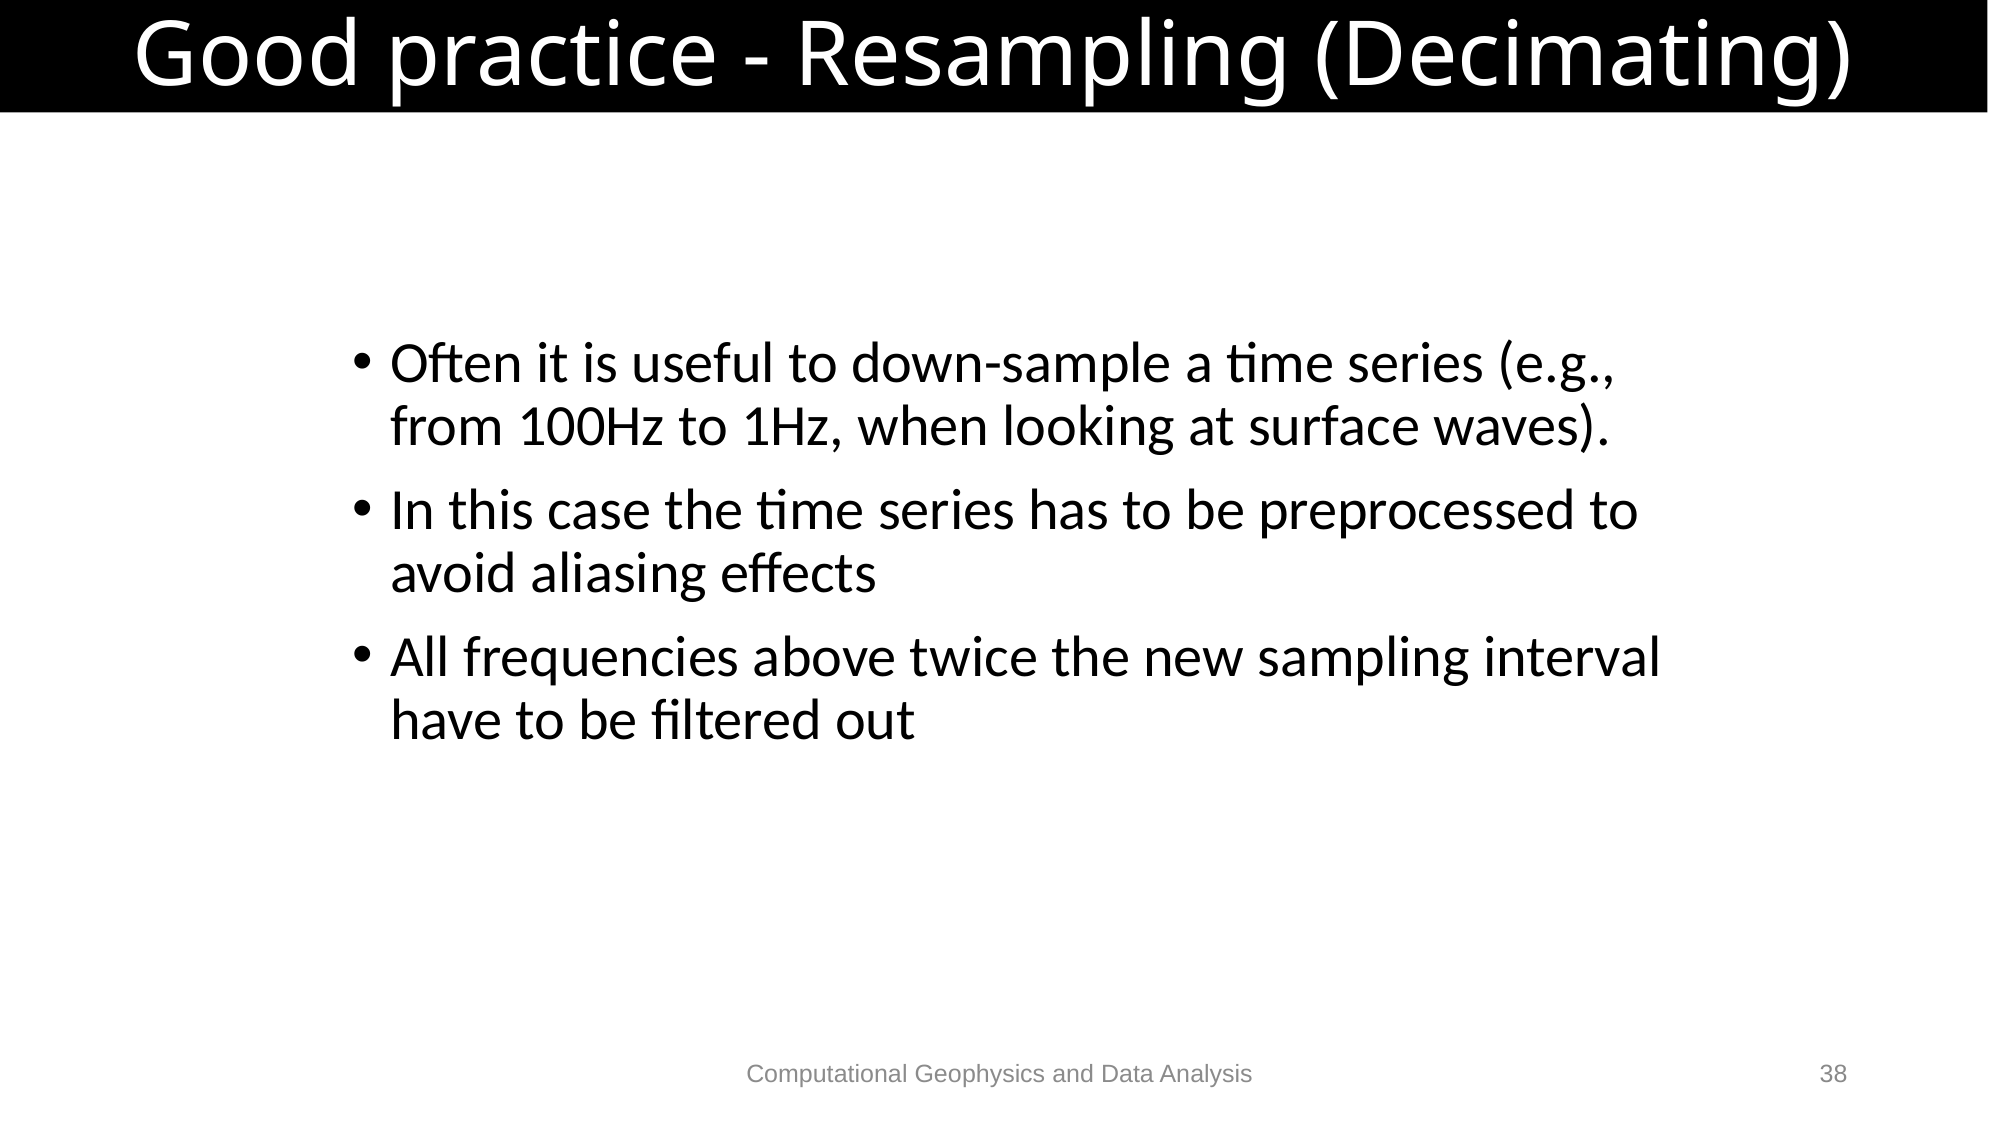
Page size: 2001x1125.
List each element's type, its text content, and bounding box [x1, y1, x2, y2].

slide_number 38 [1412, 1042, 1863, 1103]
footer Computational Geophysics and Data Analysis [662, 1042, 1338, 1103]
list Often it is useful to down-sample a time series (e.g., from 100Hz to 1Hz, when looking at surface waves). In this case the time series has to be preprocessed to avoid aliasing effects All frequencies above twice the new sampling interval have to be filtered out [337, 324, 1688, 1068]
title Good practice - Resampling (Decimating) [0, 0, 1988, 113]
